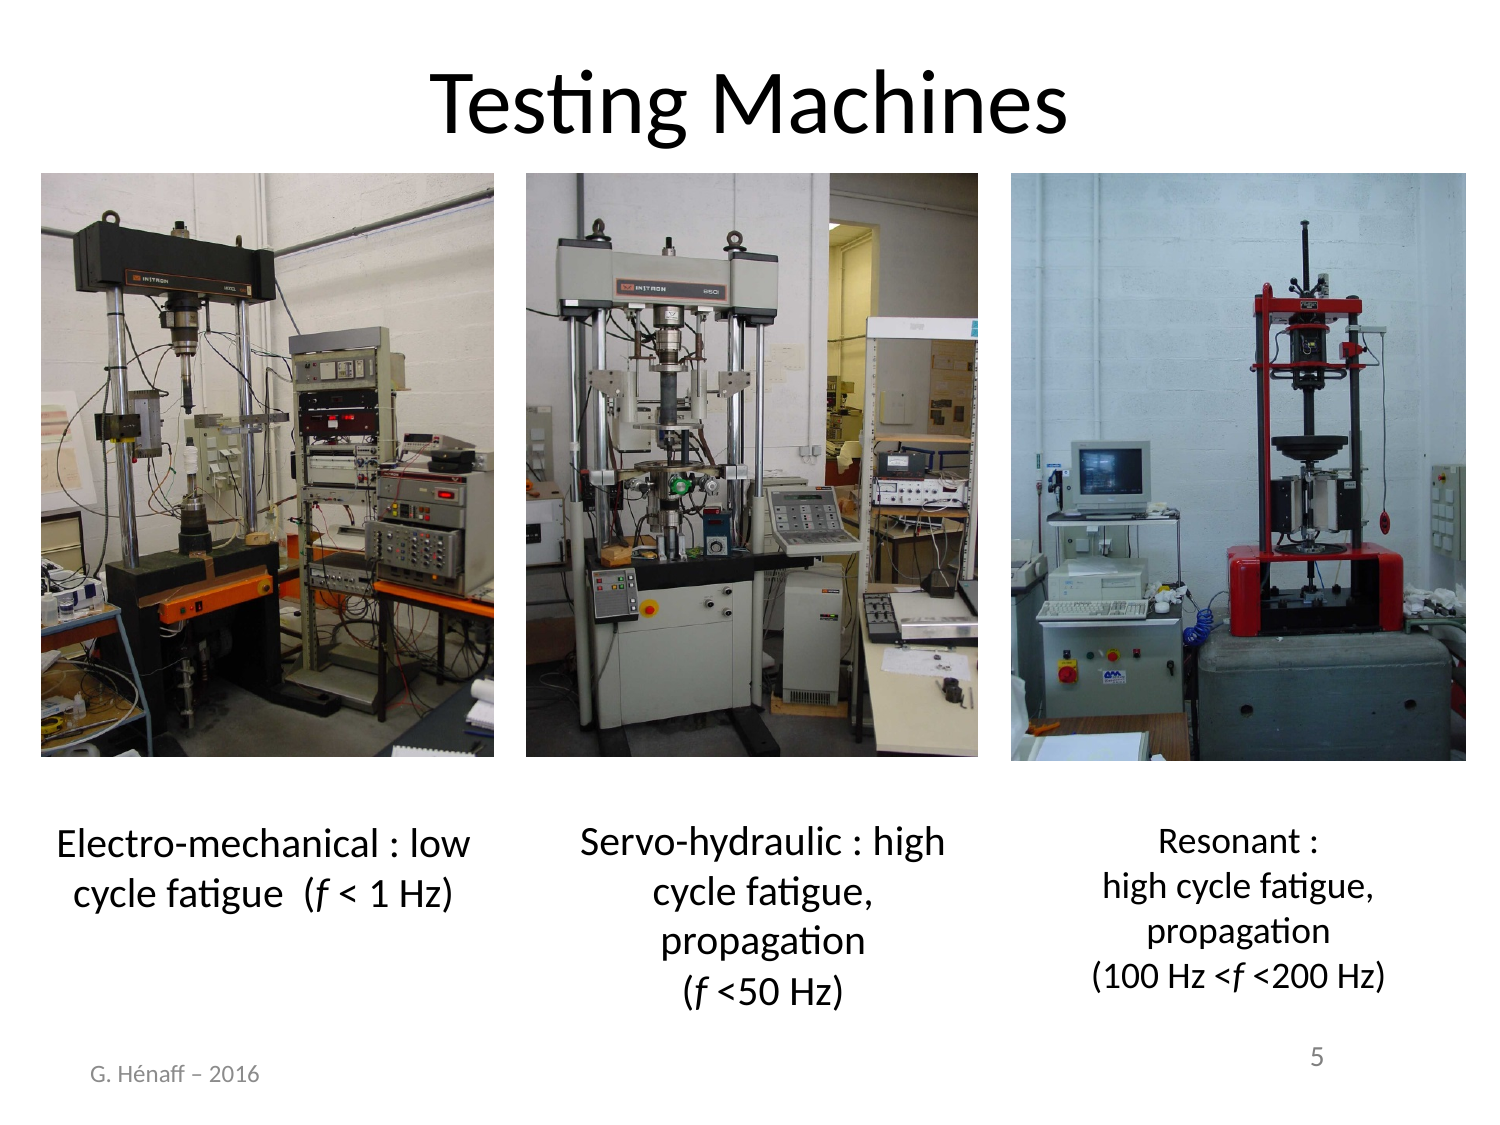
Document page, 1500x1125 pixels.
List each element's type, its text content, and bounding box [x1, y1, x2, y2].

title Testing Machines [75, 3, 1425, 191]
picture [1010, 173, 1466, 761]
text_box Resonant : high cycle fatigue, propagation (100 Hz <f <200 Hz) [1033, 808, 1444, 1004]
text_box Electro-mechanical : low cycle fatigue (f < 1 Hz) [34, 808, 494, 924]
picture [41, 173, 494, 757]
slide_number G. Hénaff – 2016 [75, 1042, 425, 1103]
text_box Servo-hydraulic : high cycle fatigue, propagation (f <50 Hz) [531, 805, 995, 1021]
picture [526, 173, 979, 757]
